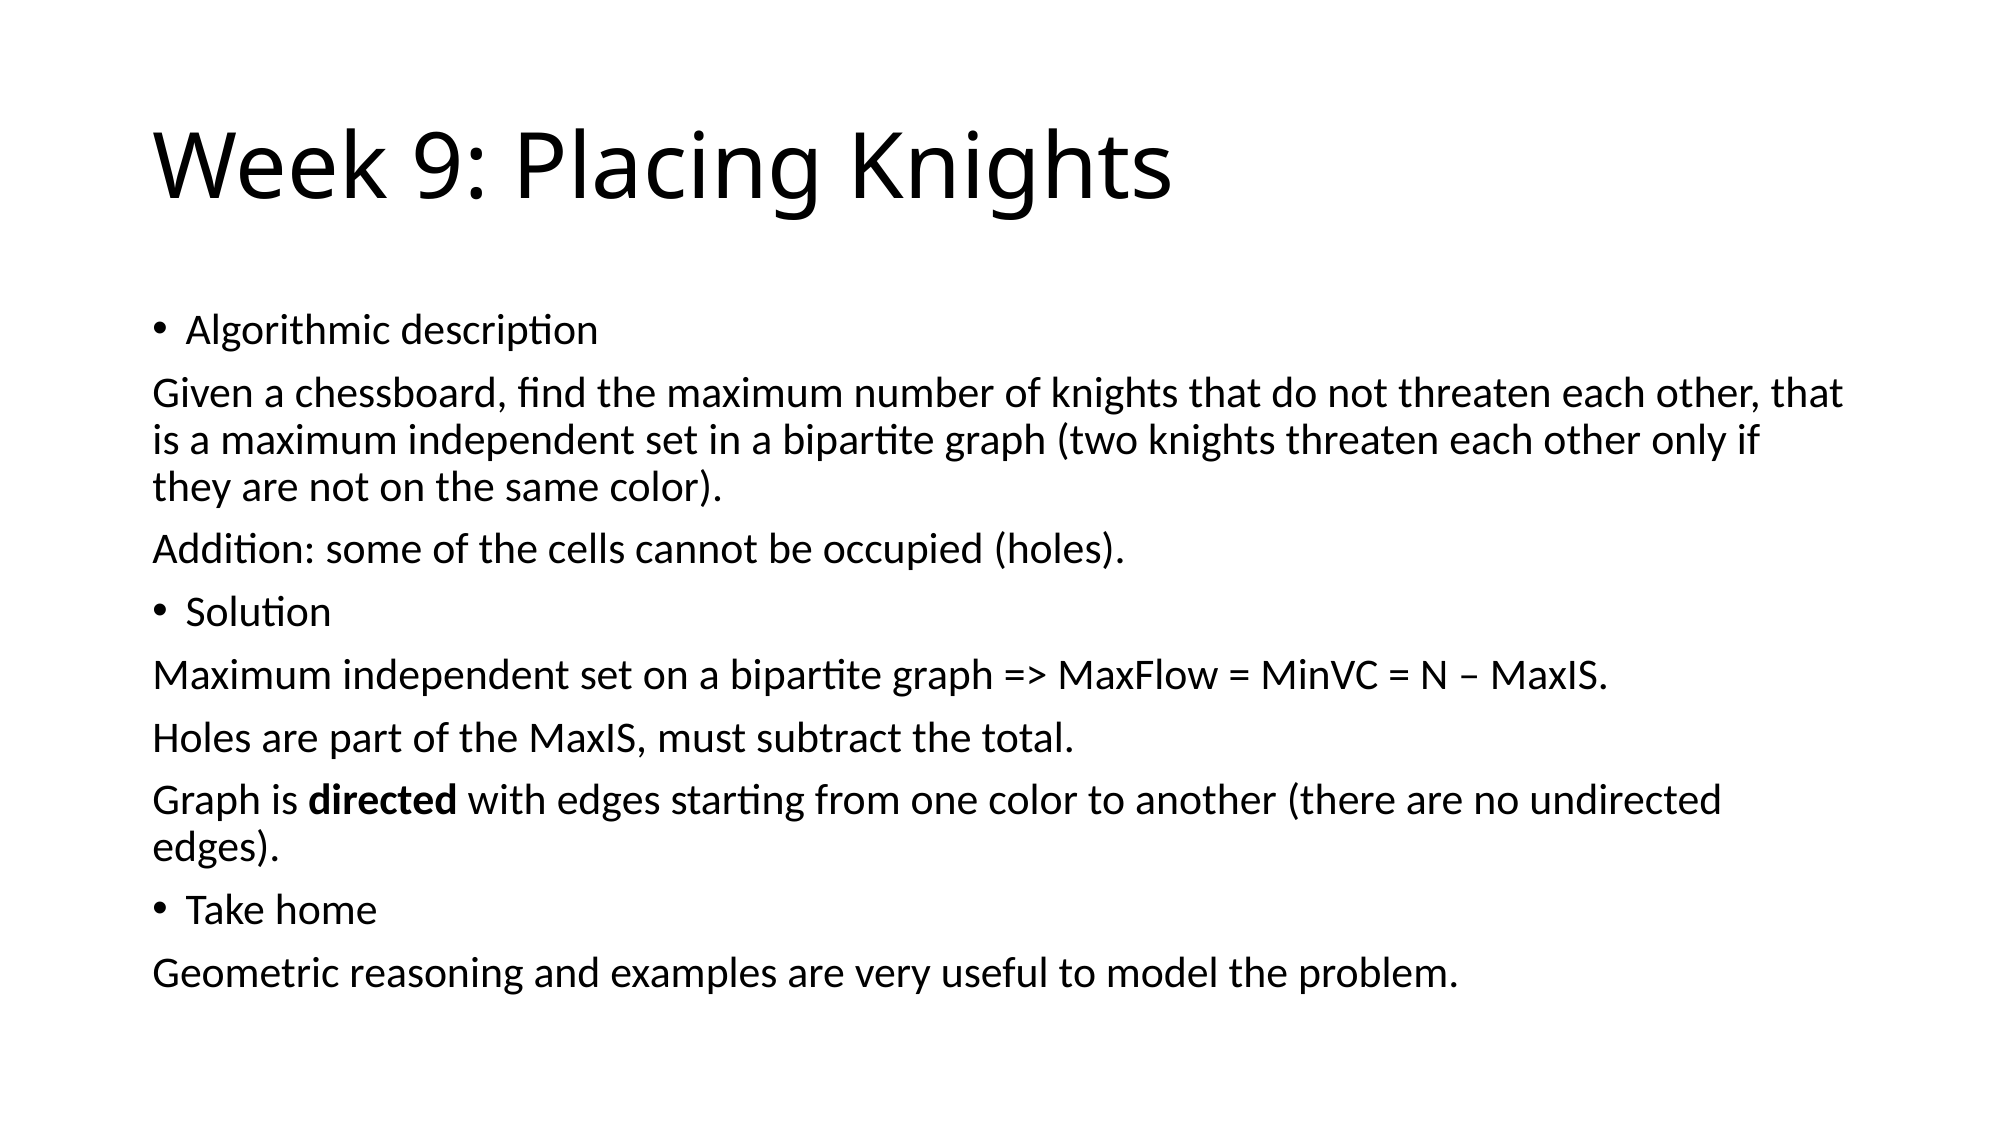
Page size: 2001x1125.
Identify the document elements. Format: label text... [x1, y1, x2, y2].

title Week 9: Placing Knights [137, 59, 1863, 278]
list Algorithmic description Given a chessboard, find the maximum number of knights that do not threaten each other, that is a maximum independent set in a bipartite graph (two knights threaten each other only if they are not on the same color). Addition: some of the cells cannot be occupied (holes). Solution Maximum independent set on a bipartite graph => MaxFlow = MinVC = N – MaxIS. Holes are part of the MaxIS, must subtract the total. Graph is directed with edges starting from one color to another (there are no undirected edges). Take home Geometric reasoning and examples are very useful to model the problem. [137, 299, 1863, 1014]
